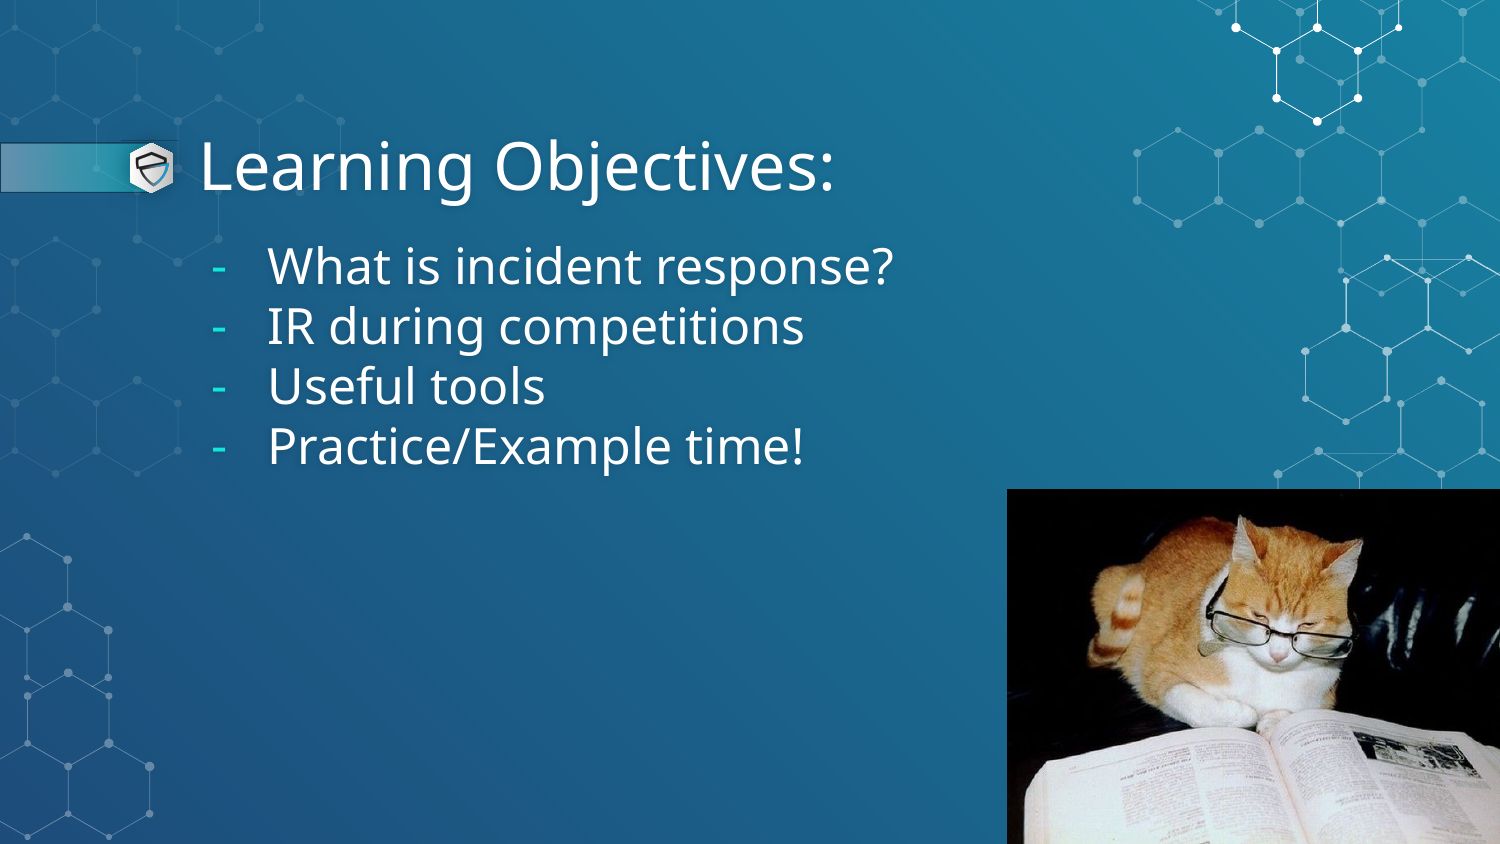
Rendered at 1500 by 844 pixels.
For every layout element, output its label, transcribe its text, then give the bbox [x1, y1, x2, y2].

list What is incident response? IR during competitions Useful tools Practice/Example time! [192, 234, 1297, 733]
picture [1006, 489, 1500, 844]
title Learning Objectives: [198, 140, 1302, 198]
picture [121, 140, 178, 198]
